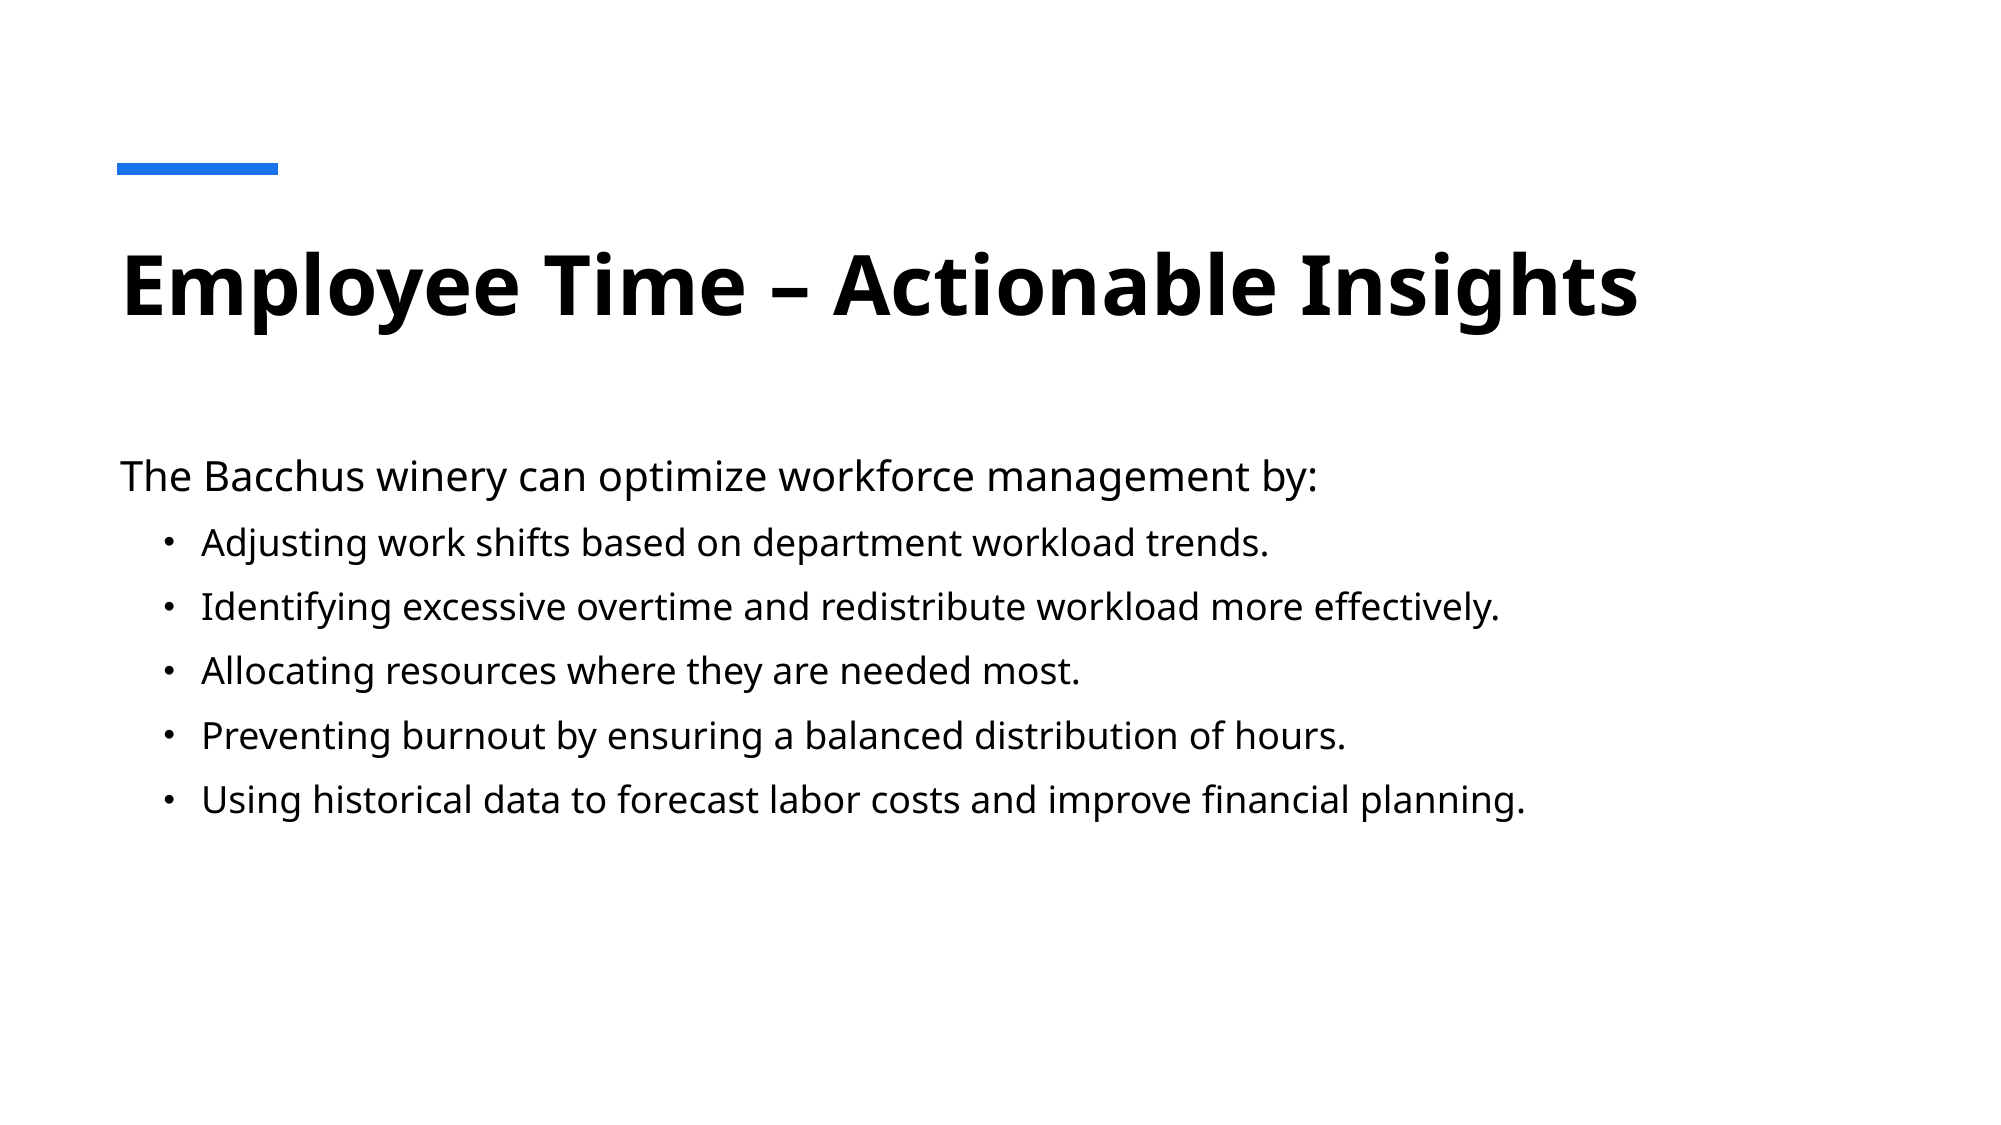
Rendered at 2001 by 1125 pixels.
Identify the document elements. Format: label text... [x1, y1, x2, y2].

title Employee Time – Actionable Insights [105, 224, 1892, 405]
list The Bacchus winery can optimize workforce management by: Adjusting work shifts based on department workload trends. Identifying excessive overtime and redistribute workload more effectively. Allocating resources where they are needed most. Preventing burnout by ensuring a balanced distribution of hours. Using historical data to forecast labor costs and improve financial planning. [105, 431, 1892, 1017]
